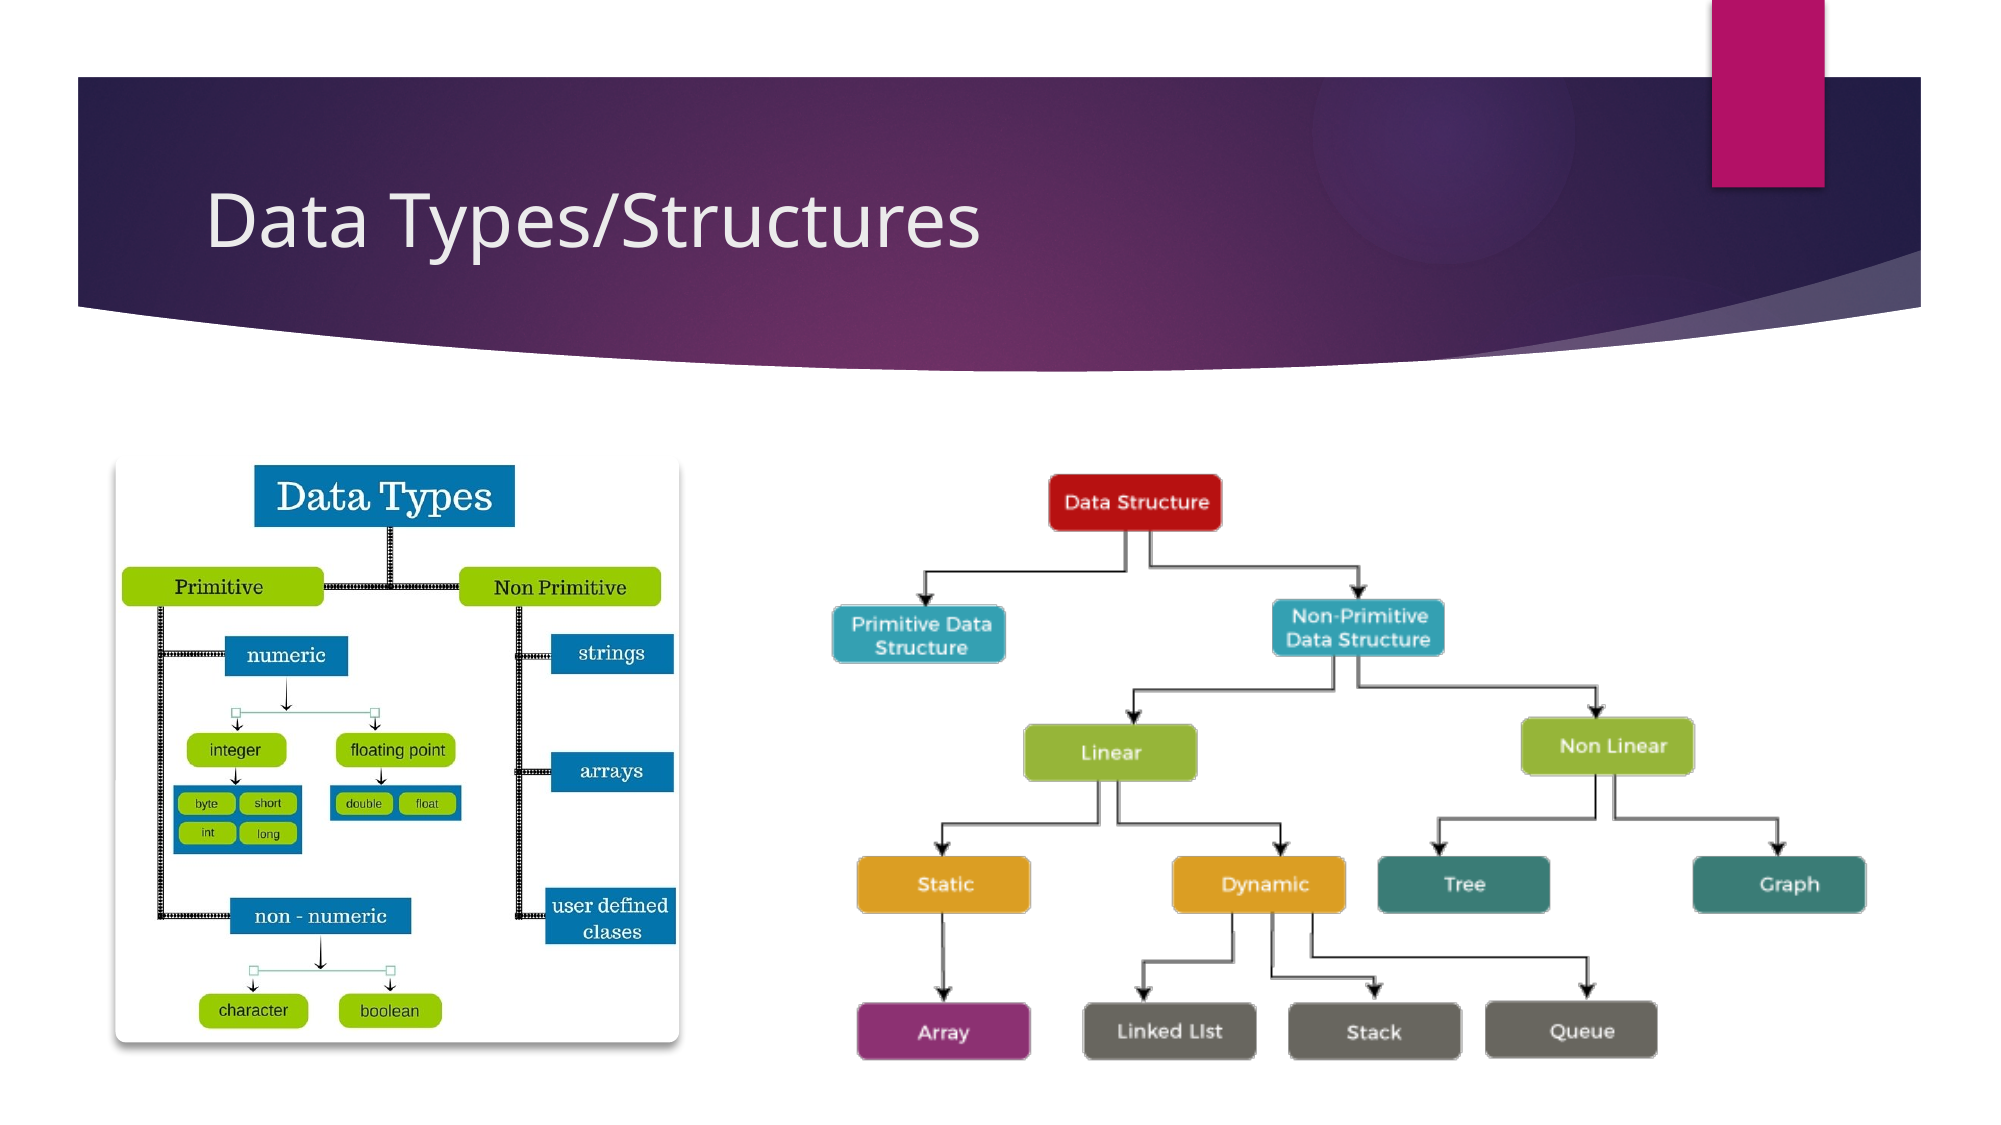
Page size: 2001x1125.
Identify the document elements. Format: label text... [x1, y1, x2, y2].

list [811, 455, 1885, 1071]
title Data Types/Structures [189, 159, 1627, 276]
picture [115, 455, 680, 1043]
